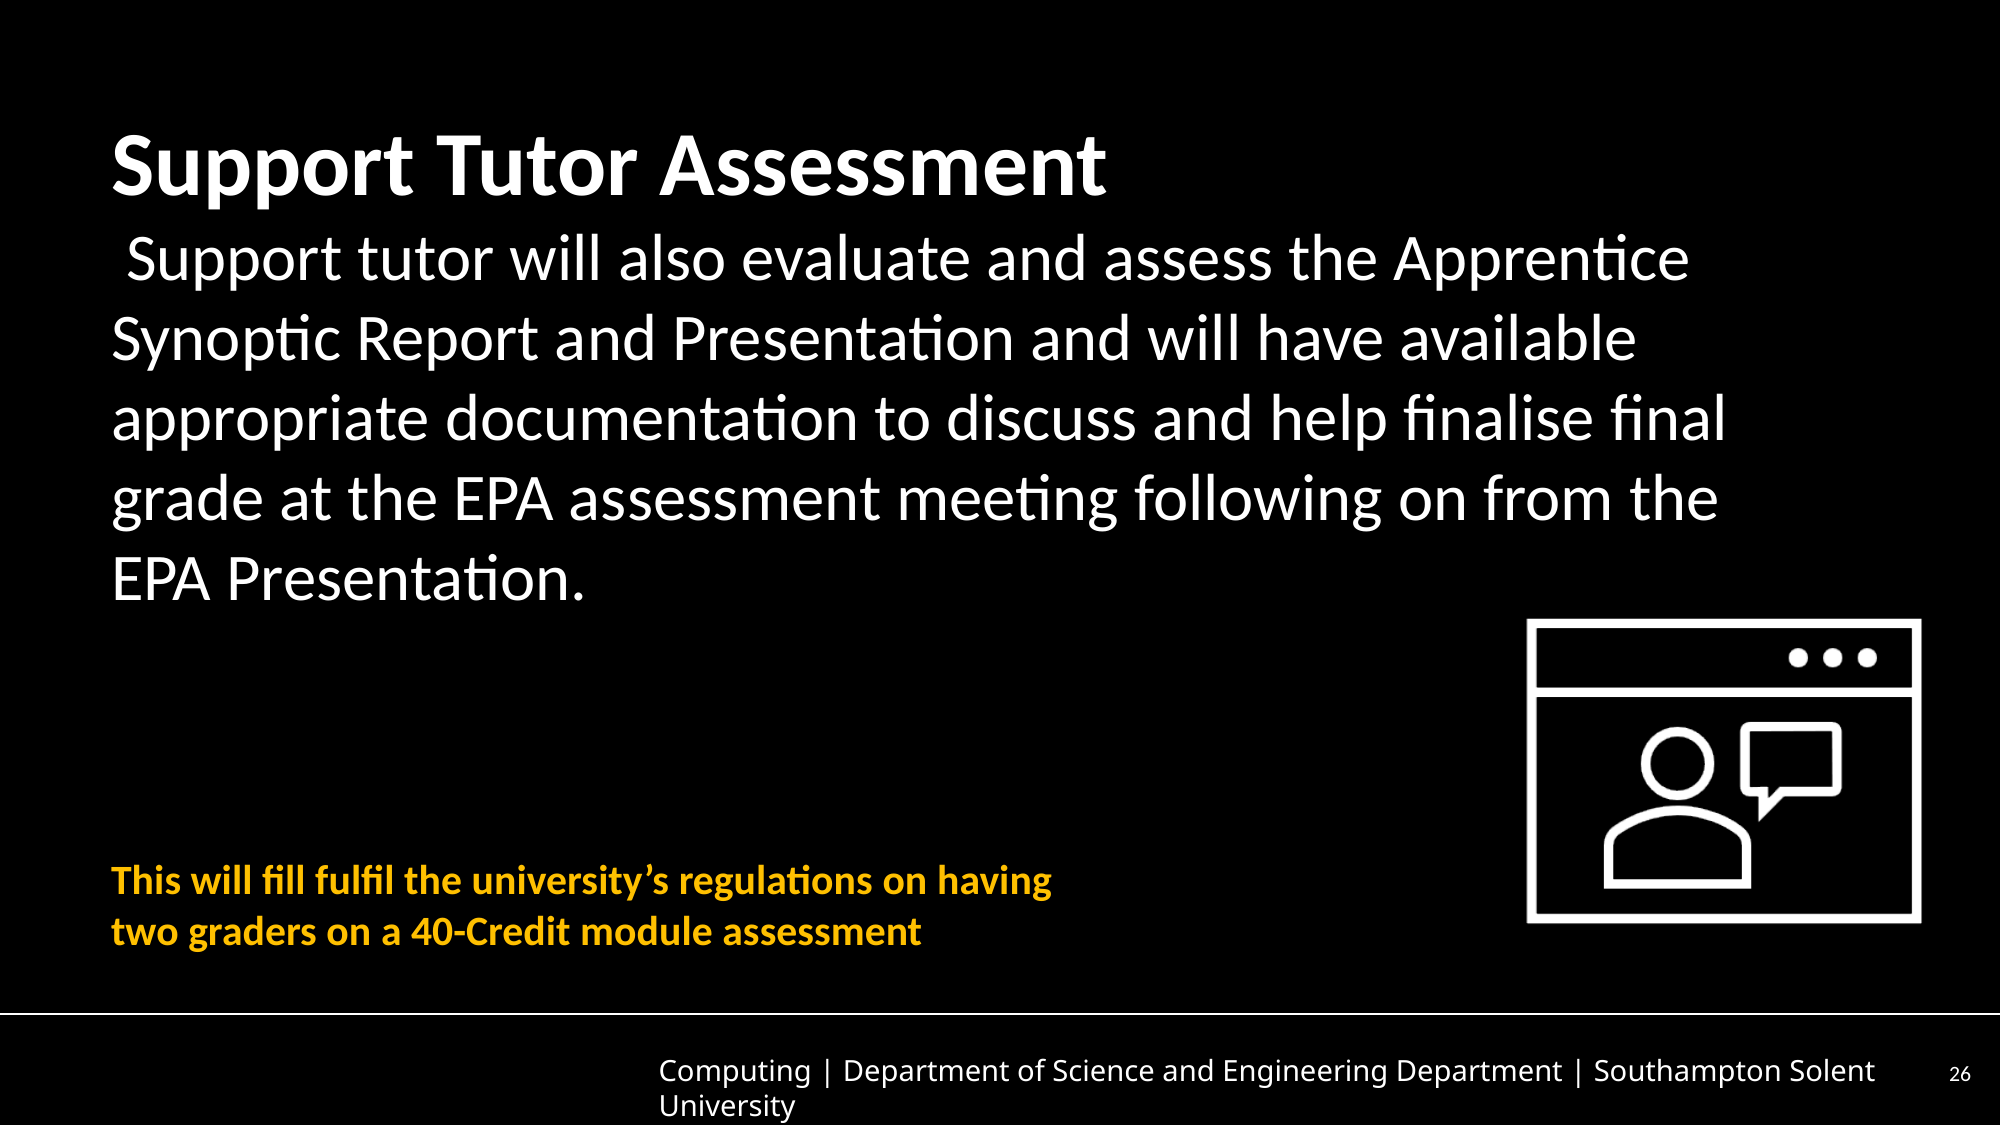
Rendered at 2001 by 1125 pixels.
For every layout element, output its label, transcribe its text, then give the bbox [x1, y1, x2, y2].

picture [1488, 535, 1961, 1007]
slide_number 26 [1920, 1042, 2000, 1103]
text_box Support Tutor Assessment Support tutor will also evaluate and assess the Apprentice Synoptic Report and Presentation and will have available appropriate documentation to discuss and help finalise final grade at the EPA assessment meeting following on from the EPA Presentation. This will fill fulfil the university’s regulations on having two graders on a 40-Credit module assessment [96, 96, 1759, 961]
